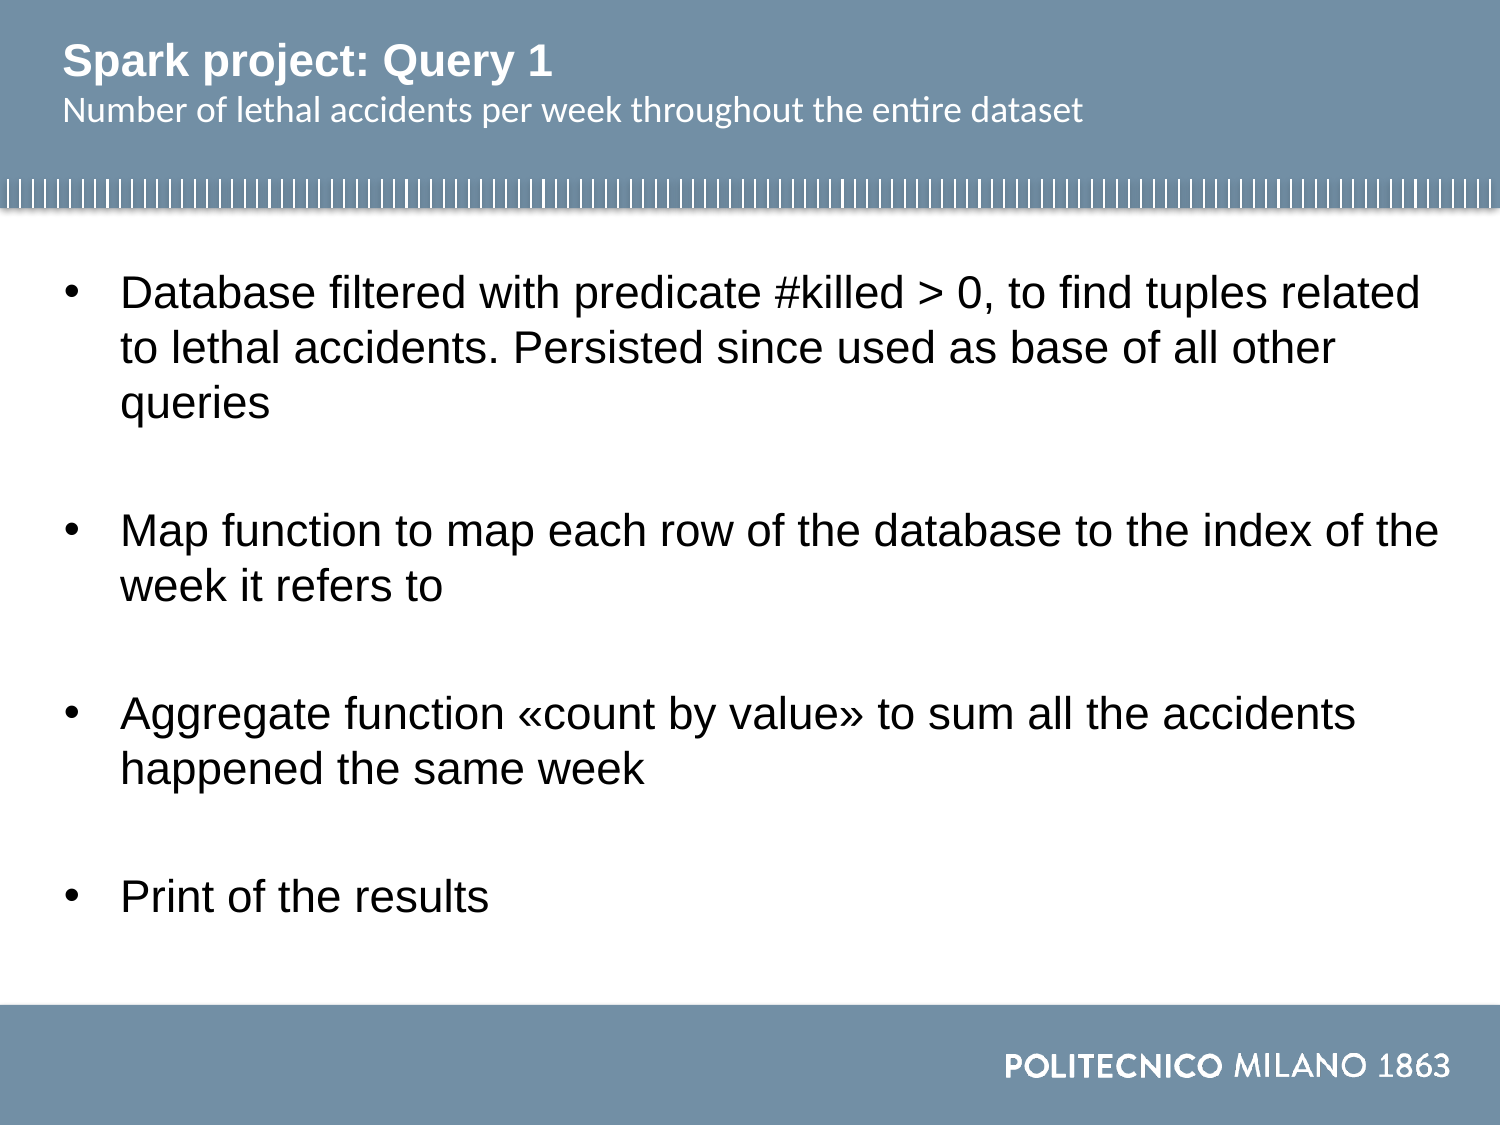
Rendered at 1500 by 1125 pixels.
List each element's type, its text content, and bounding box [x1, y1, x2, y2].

picture [999, 1041, 1456, 1089]
list Database filtered with predicate #killed > 0, to find tuples related to lethal accidents. Persisted since used as base of all other queries Map function to map each row of the database to the index of the week it refers to Aggregate function «count by value» to sum all the accidents happened the same week Print of the results [48, 255, 1457, 995]
title Spark project: Query 1 Number of lethal accidents per week throughout the entire dataset [47, 22, 1455, 161]
